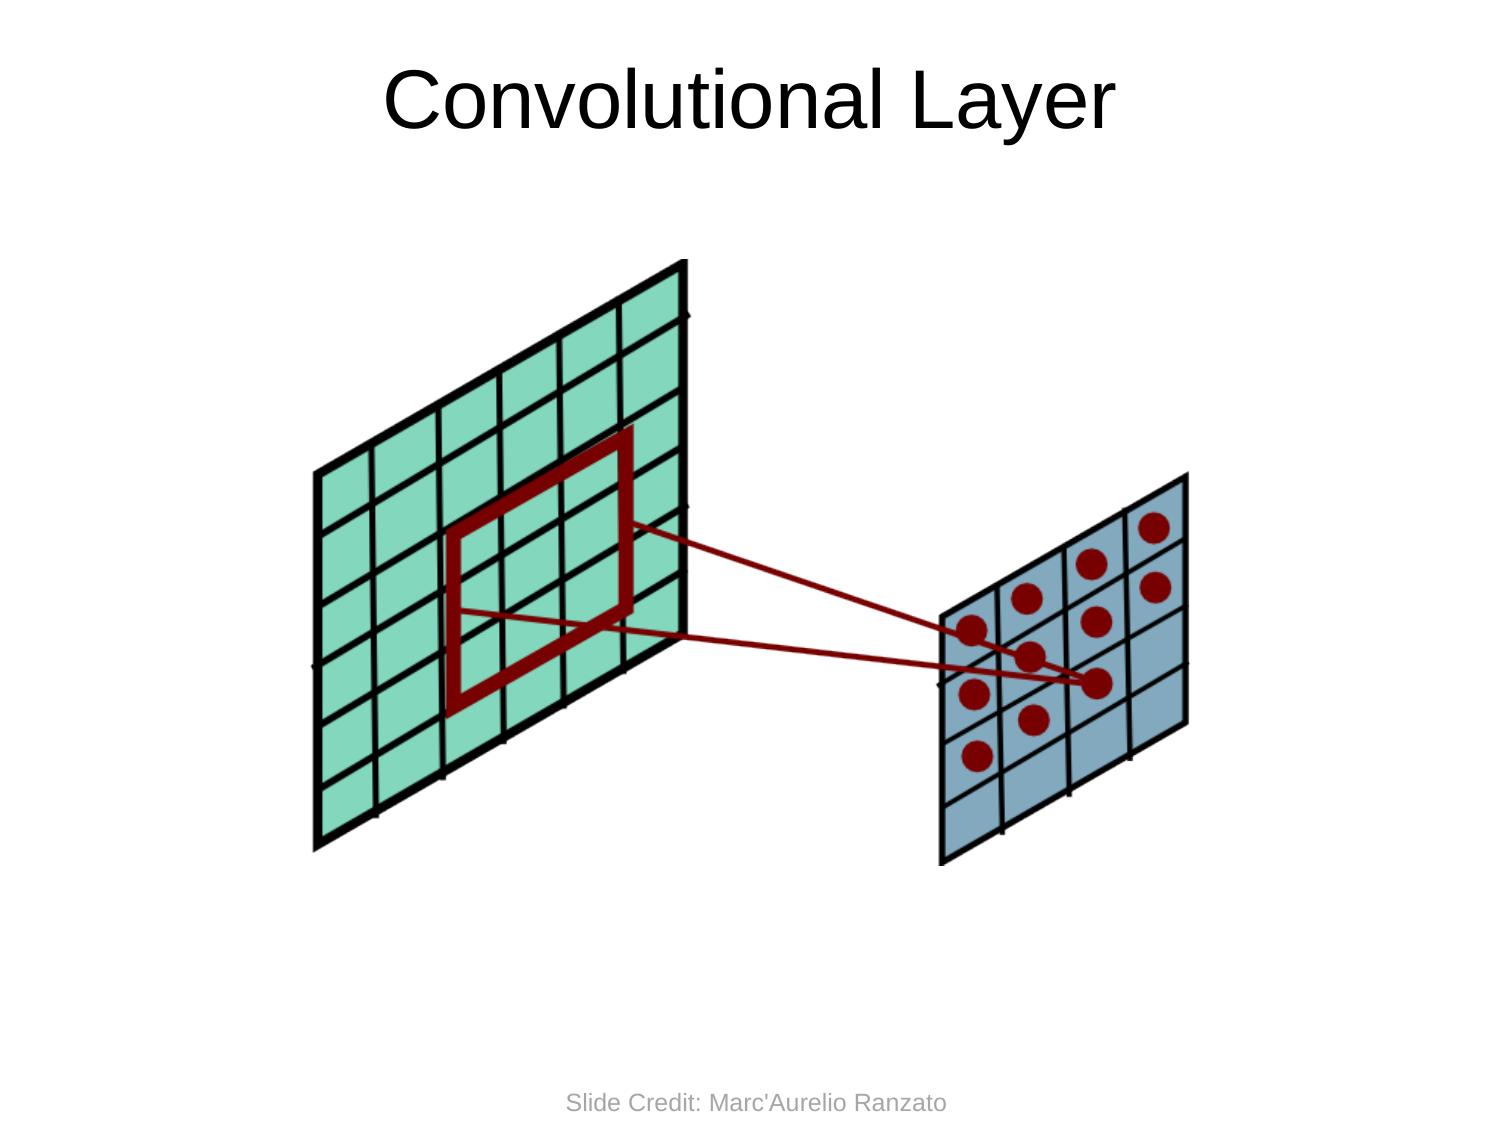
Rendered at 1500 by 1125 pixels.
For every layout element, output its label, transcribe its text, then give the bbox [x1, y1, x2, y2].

picture [309, 258, 1192, 866]
text_box Slide Credit: Marc'Aurelio Ranzato [550, 1079, 963, 1124]
text_box Convolutional Layer [112, 37, 1388, 150]
